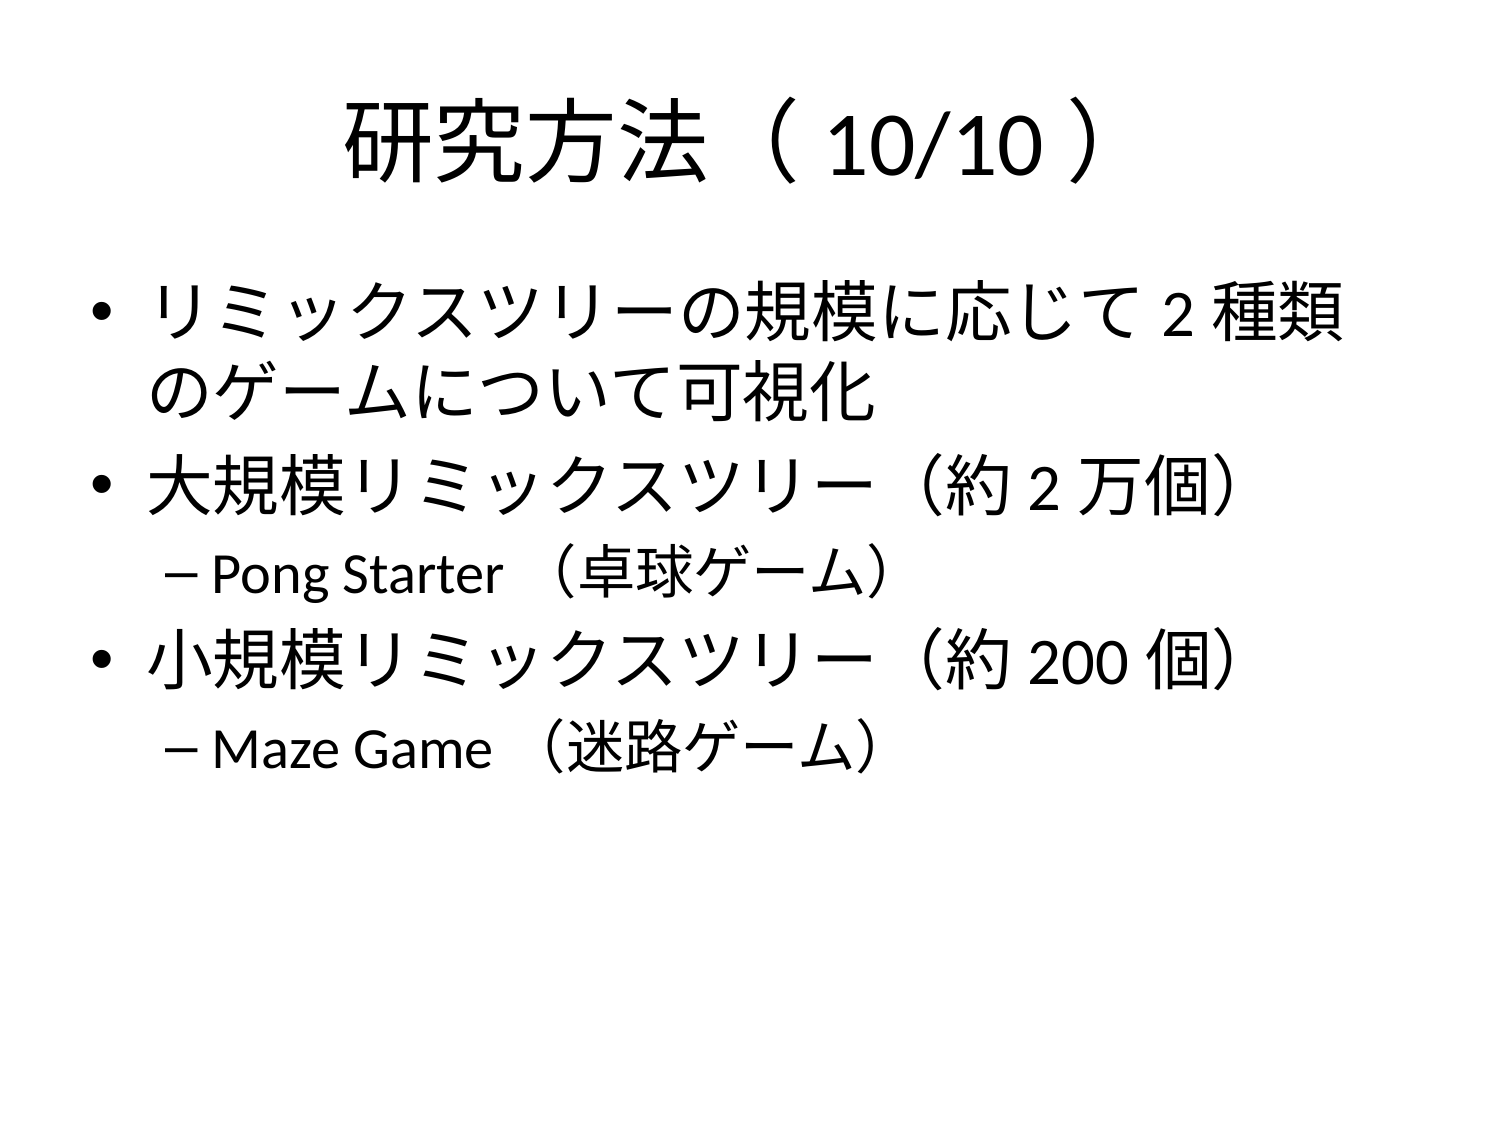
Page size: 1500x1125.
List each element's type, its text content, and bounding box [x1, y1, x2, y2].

title 研究方法（10/10） [75, 45, 1425, 233]
list リミックスツリーの規模に応じて2種類のゲームについて可視化 大規模リミックスツリー（約2万個） Pong Starter（卓球ゲーム） 小規模リミックスツリー（約200個） Maze Game（迷路ゲーム） [75, 262, 1425, 1005]
